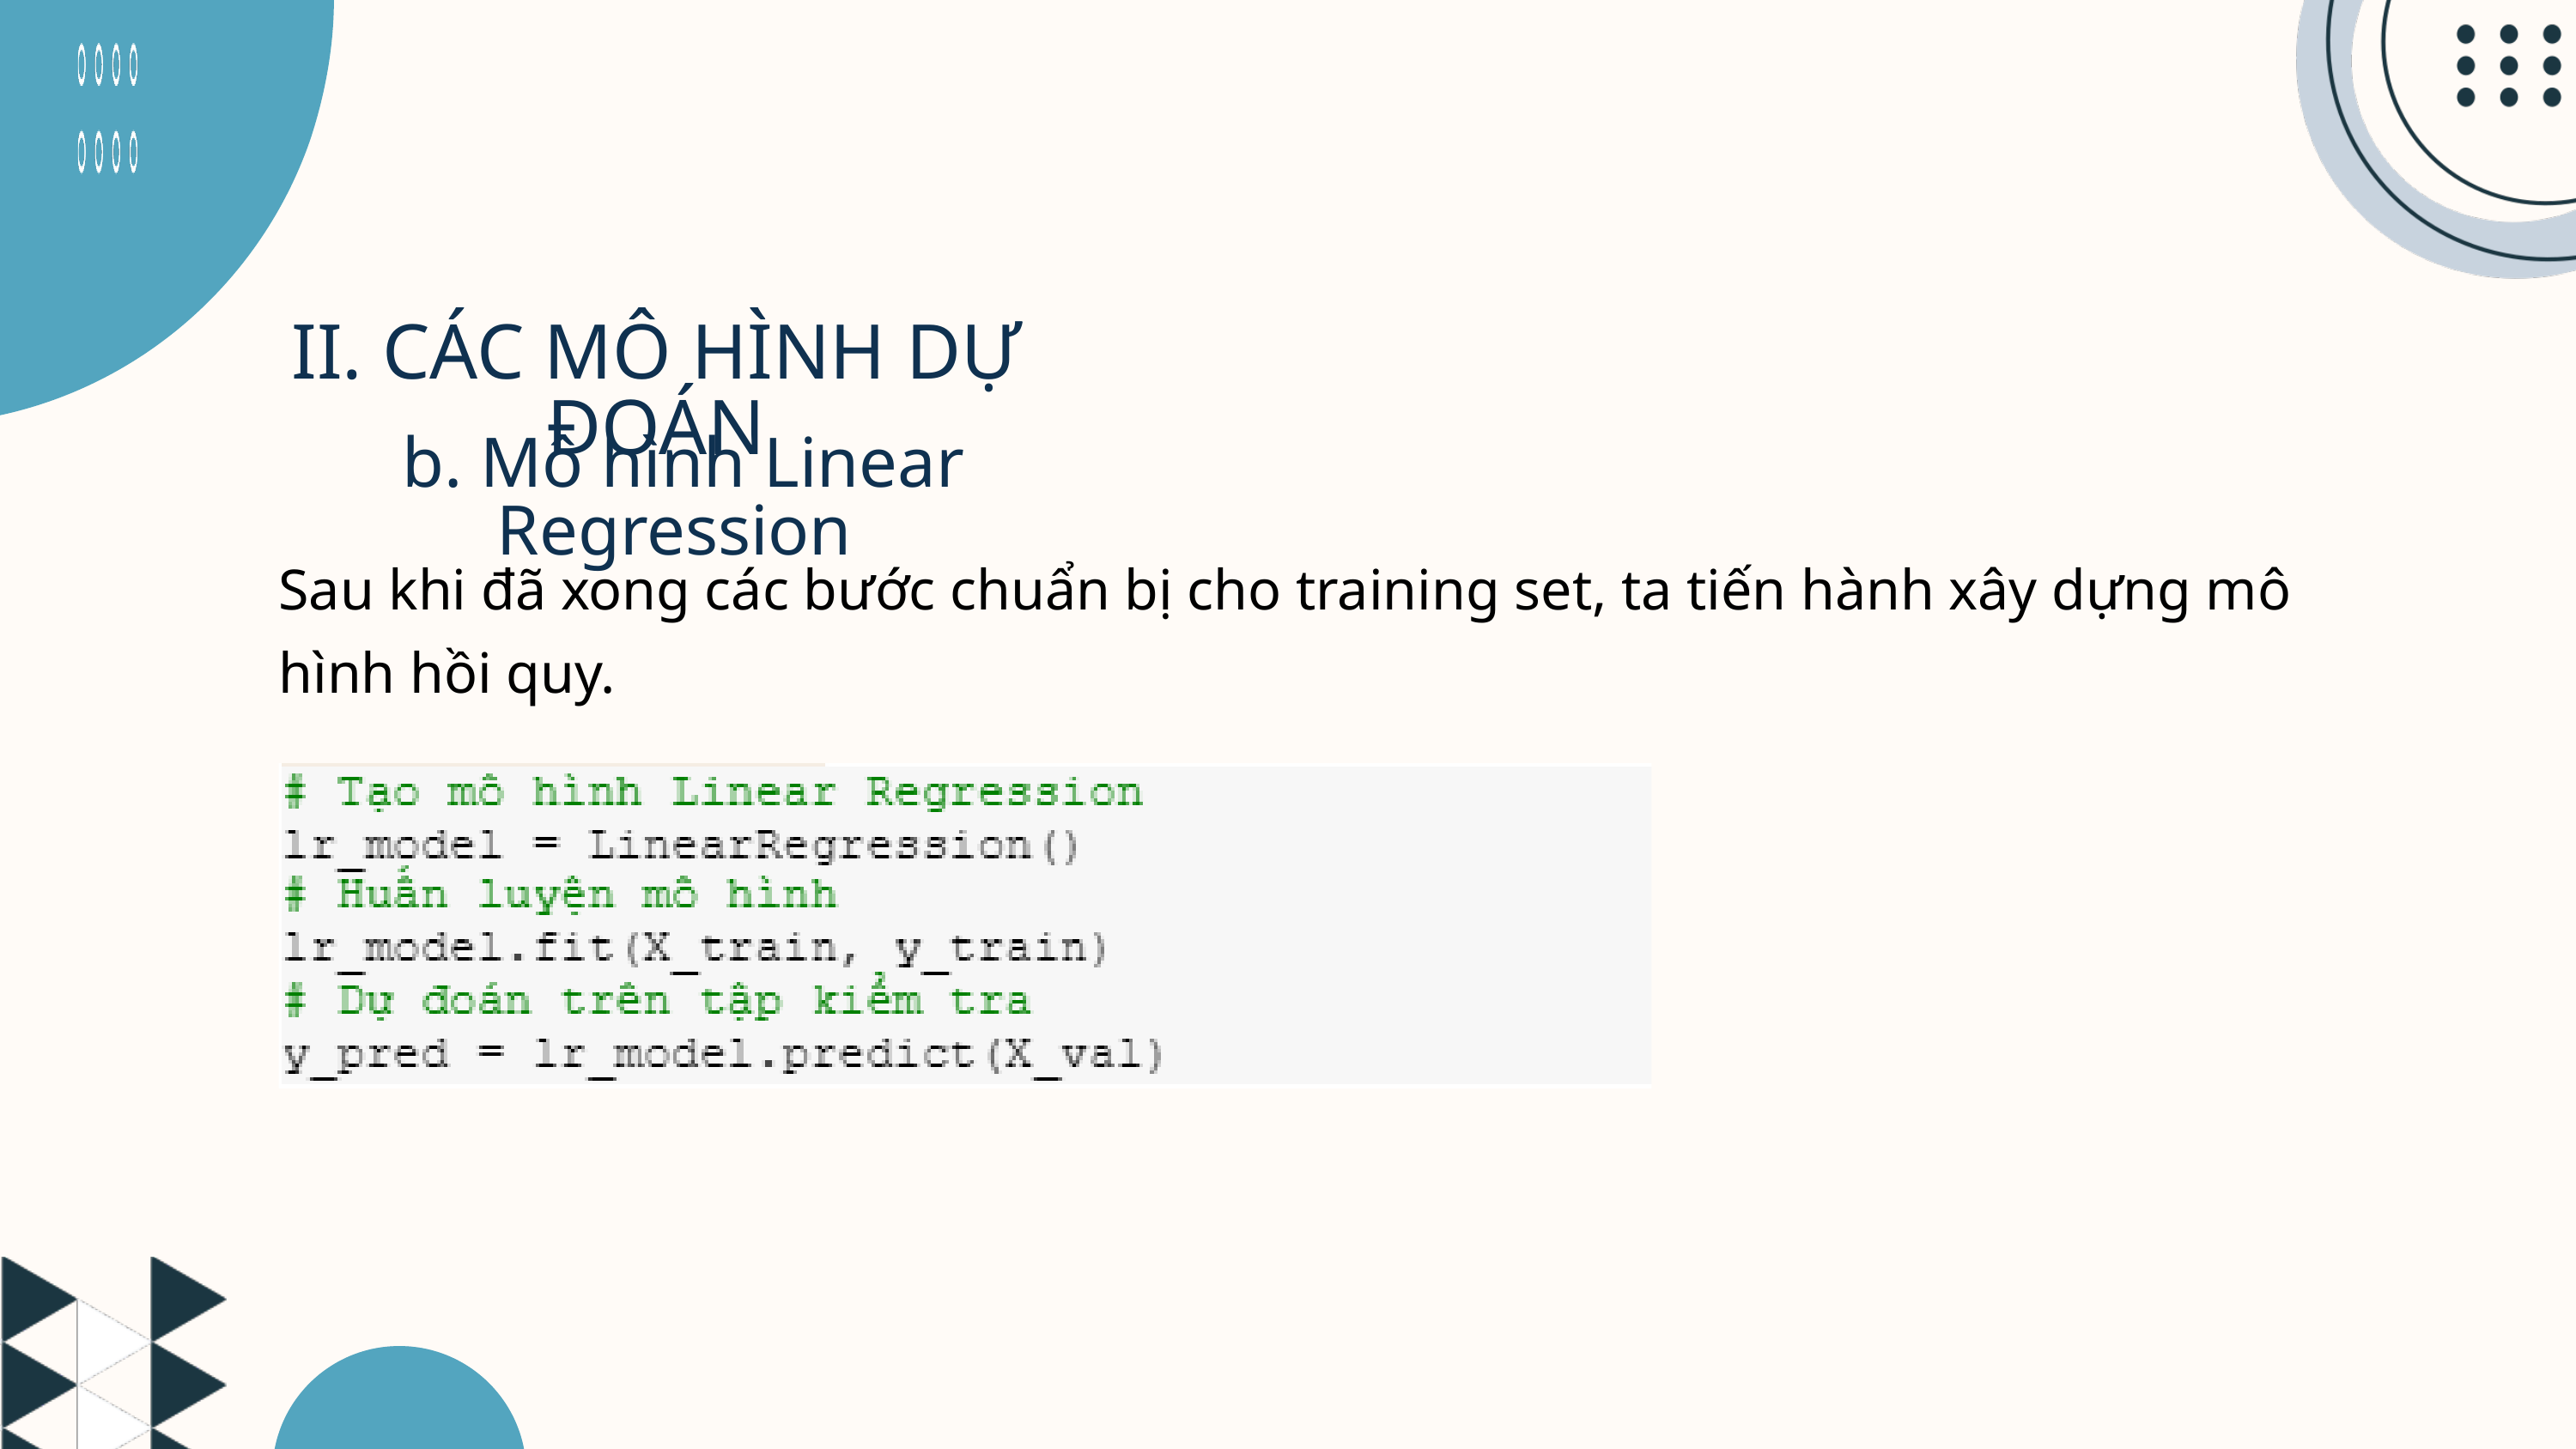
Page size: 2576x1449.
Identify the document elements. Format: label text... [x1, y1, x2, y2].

text_box II. CÁC MÔ HÌNH DỰ ĐOÁN [195, 318, 1116, 470]
text_box [278, 763, 1652, 1088]
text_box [271, 1345, 527, 1449]
text_box [0, 1257, 227, 1449]
text_box b. Mô hình Linear Regression [226, 432, 1141, 569]
text_box [2265, 0, 2576, 310]
text_box Sau khi đã xong các bước chuẩn bị cho training set, ta tiến hành xây dựng mô hình hồi quy. [278, 537, 2298, 704]
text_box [0, 0, 534, 226]
